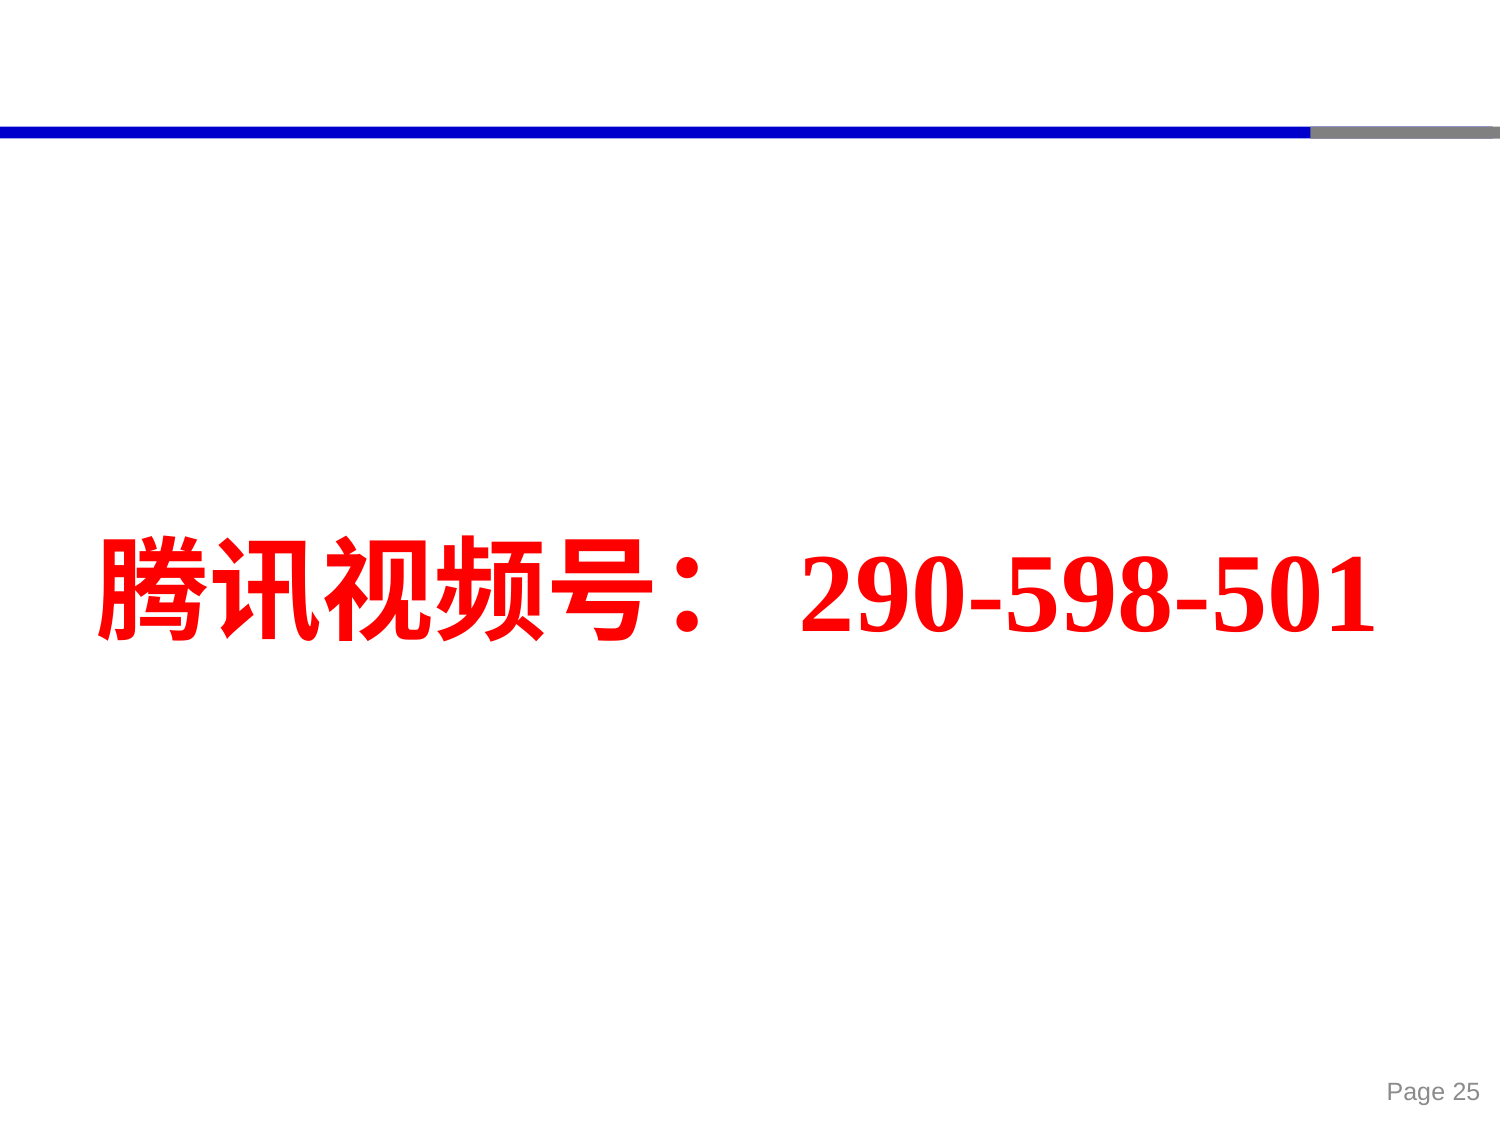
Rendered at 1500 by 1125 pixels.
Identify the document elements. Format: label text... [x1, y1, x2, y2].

text_box 腾讯视频号：290-598-501 [46, 511, 1431, 661]
slide_number Page 25 [1145, 1060, 1496, 1121]
